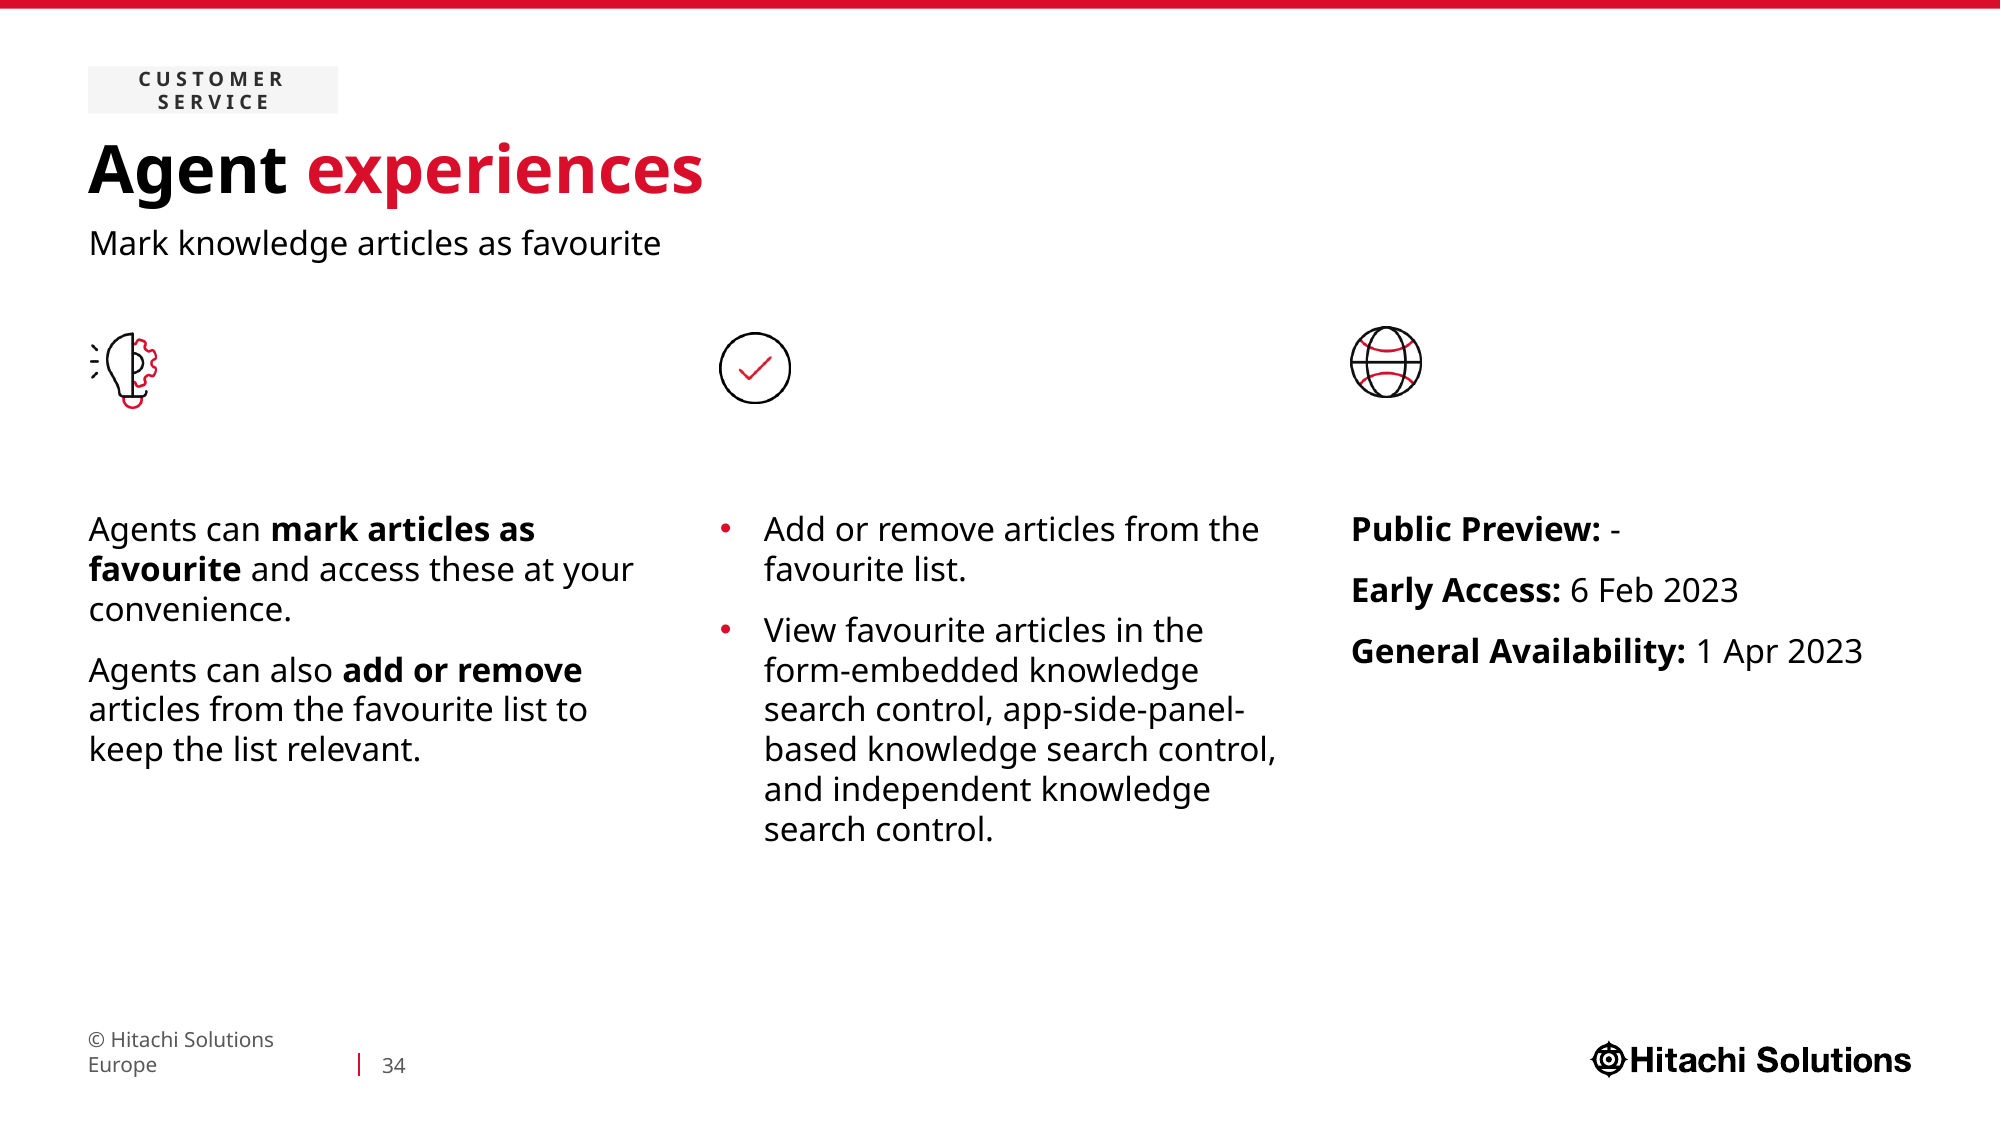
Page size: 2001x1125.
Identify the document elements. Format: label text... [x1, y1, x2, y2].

list Add or remove articles from the favourite list. View favourite articles in the form-embedded knowledge search control, app-side-panel-based knowledge search control, and independent knowledge search control. [719, 326, 1281, 971]
title Agent experiences [88, 136, 1912, 196]
picture [90, 332, 157, 409]
list Mark knowledge articles as favourite [88, 221, 1912, 264]
picture [719, 332, 791, 404]
picture [1350, 326, 1422, 398]
list Customer service [88, 66, 339, 114]
list Public Preview: - Early Access: 6 Feb 2023 General Availability: 1 Apr 2023 [1350, 326, 1912, 971]
list Agents can mark articles as favourite and access these at your convenience. Agents can also add or remove articles from the favourite list to keep the list relevant. [88, 326, 650, 971]
